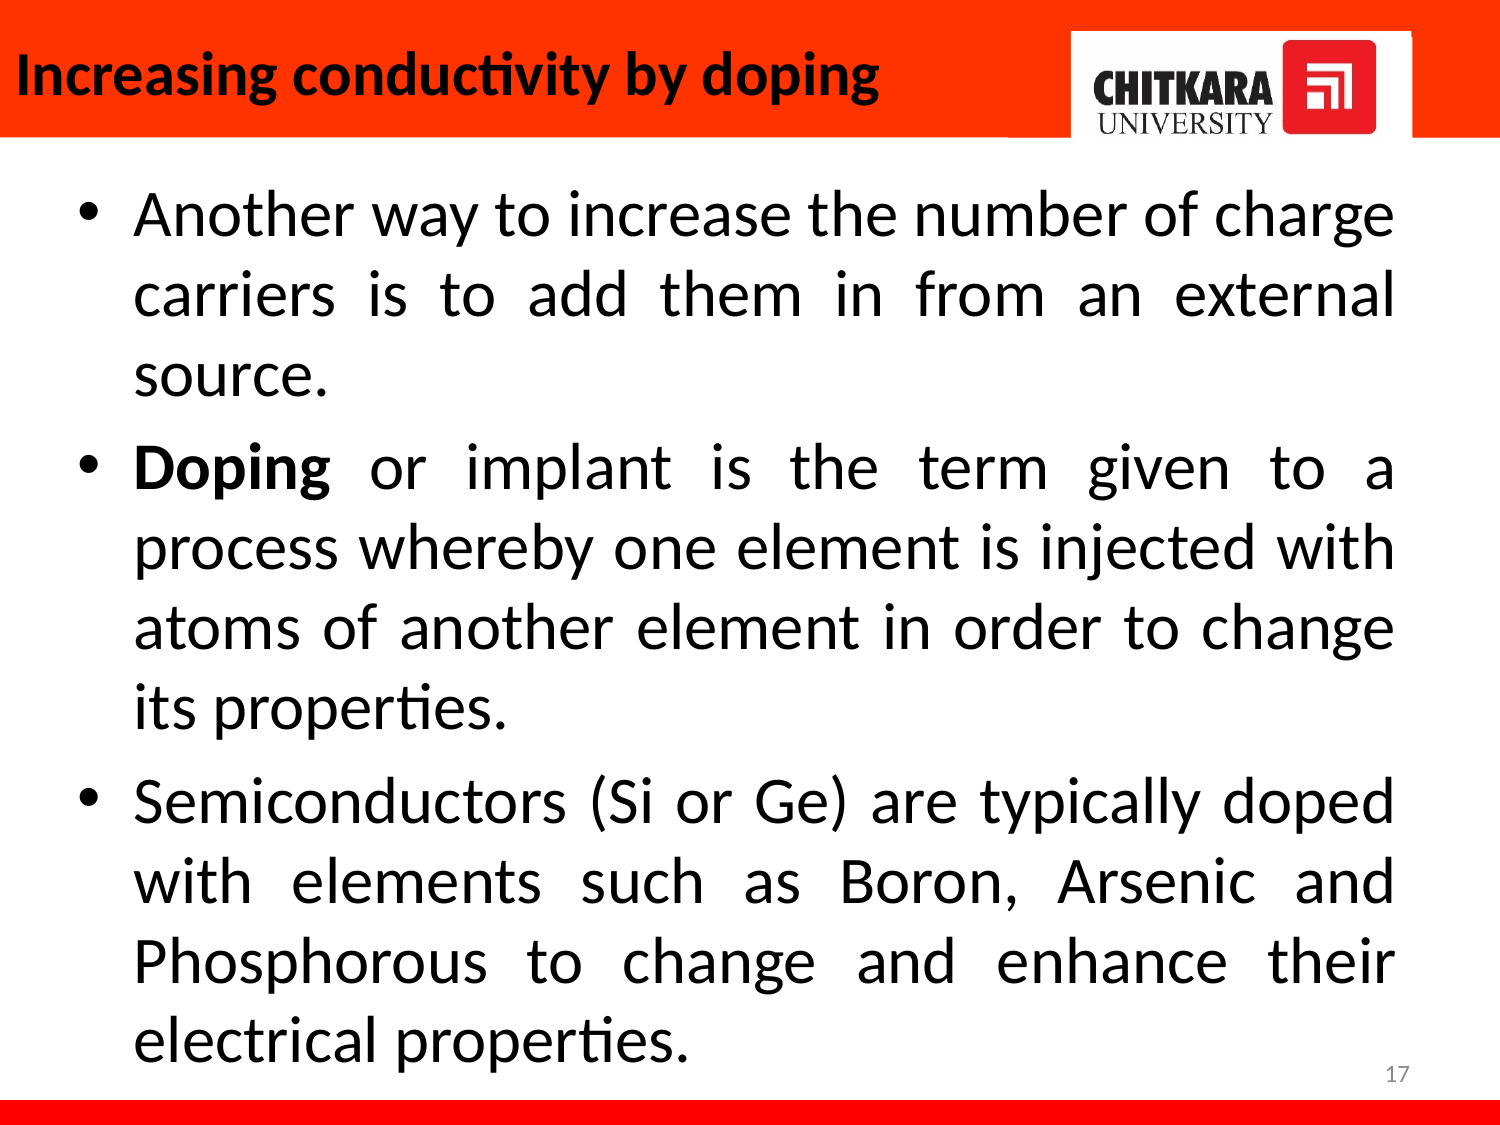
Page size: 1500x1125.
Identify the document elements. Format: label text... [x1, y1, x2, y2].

slide_number 17 [1074, 1042, 1425, 1103]
list Another way to increase the number of charge carriers is to add them in from an external source. Doping or implant is the term given to a process whereby one element is injected with atoms of another element in order to change its properties. Semiconductors (Si or Ge) are typically doped with elements such as Boron, Arsenic and Phosphorous to change and enhance their electrical properties. [62, 162, 1413, 905]
picture [1074, 37, 1391, 138]
title Increasing conductivity by doping [0, 23, 1351, 118]
